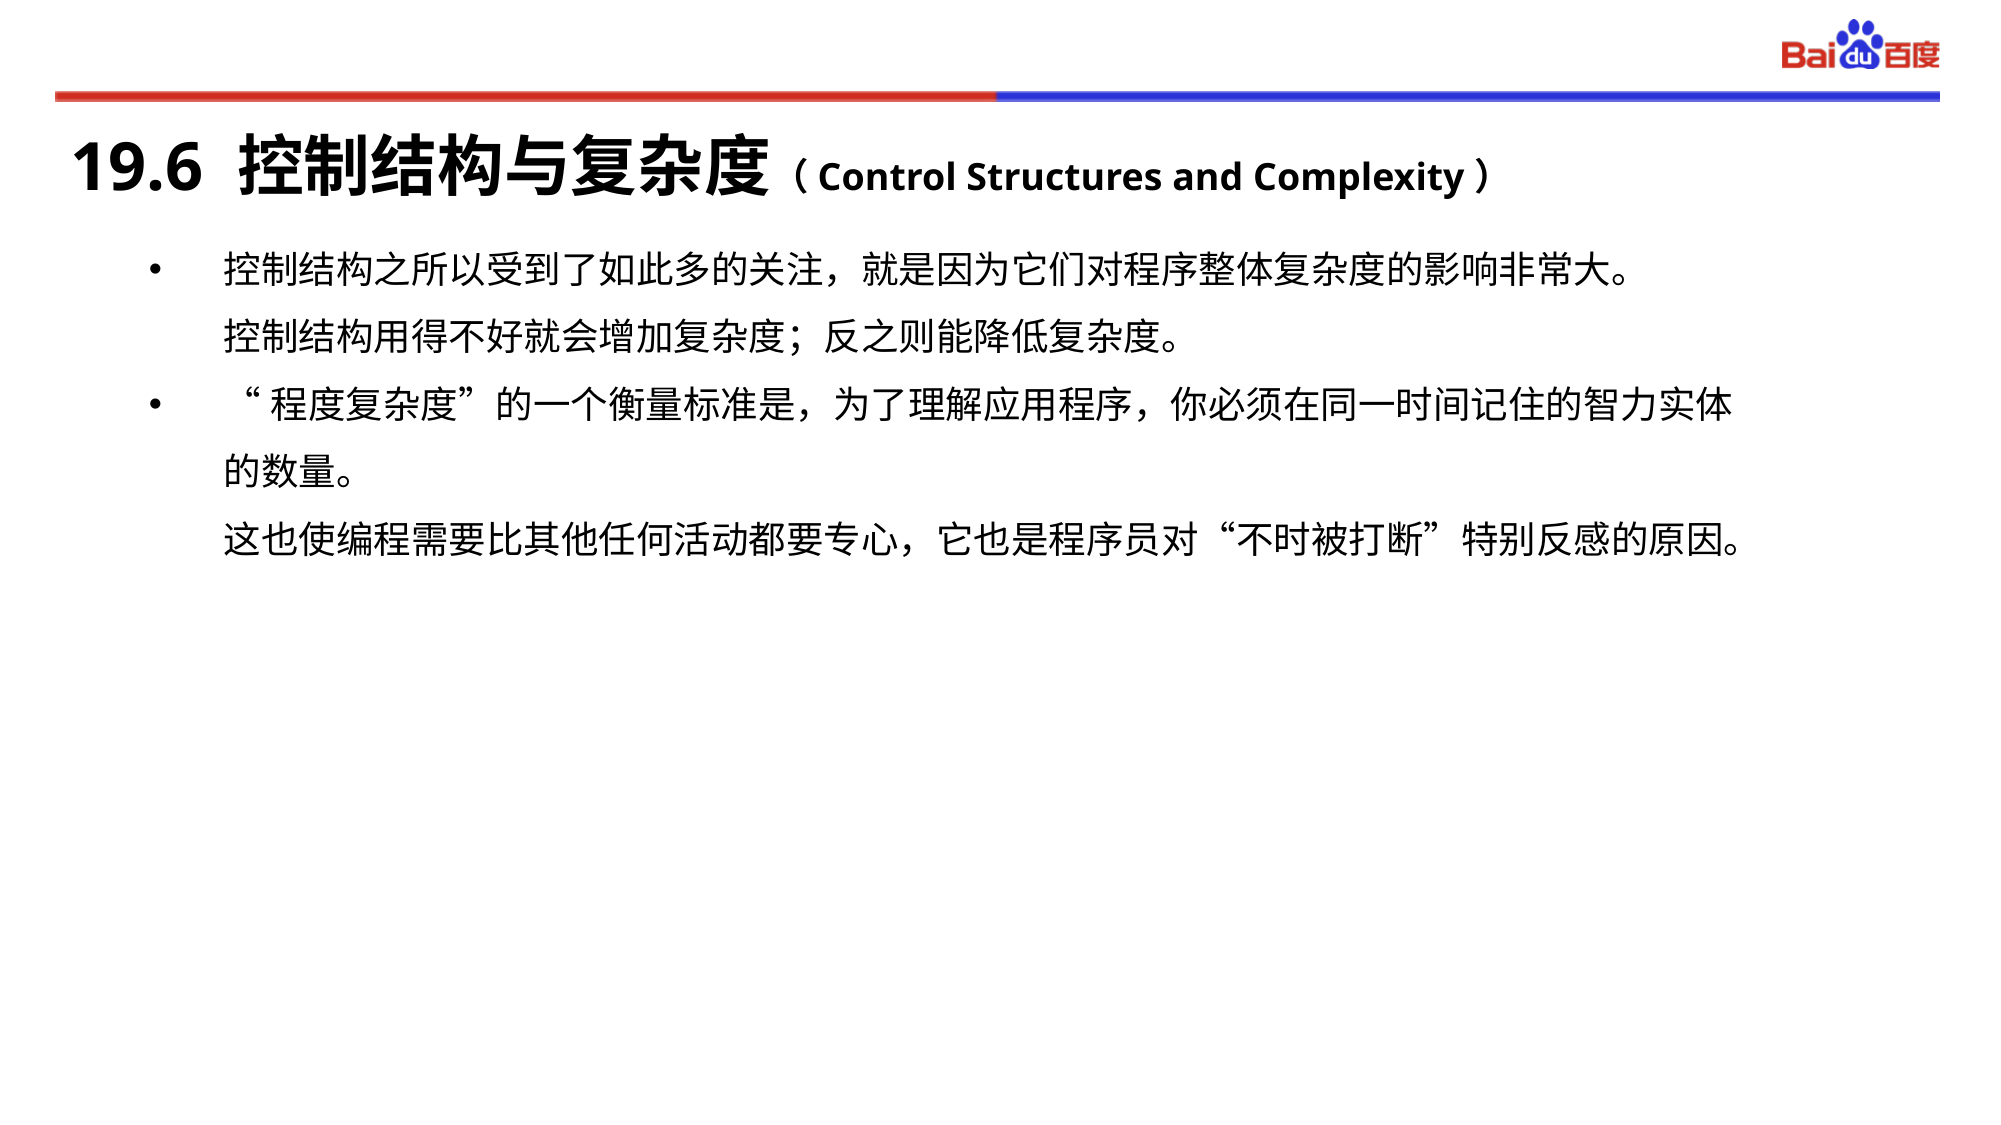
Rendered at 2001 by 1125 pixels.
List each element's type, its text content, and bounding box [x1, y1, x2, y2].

picture [1782, 19, 1940, 69]
title 19.6 控制结构与复杂度（Control Structures and Complexity） [55, 124, 1781, 214]
text_box 控制结构之所以受到了如此多的关注，就是因为它们对程序整体复杂度的影响非常大。 控制结构用得不好就会增加复杂度；反之则能降低复杂度。 “程度复杂度”的一个衡量标准是，为了理解应用程序，你必须在同一时间记住的智力实体的数量。 这也使编程需要比其他任何活动都要专心，它也是程序员对“不时被打断”特别反感的原因。 [59, 215, 1781, 569]
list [55, 91, 1940, 102]
